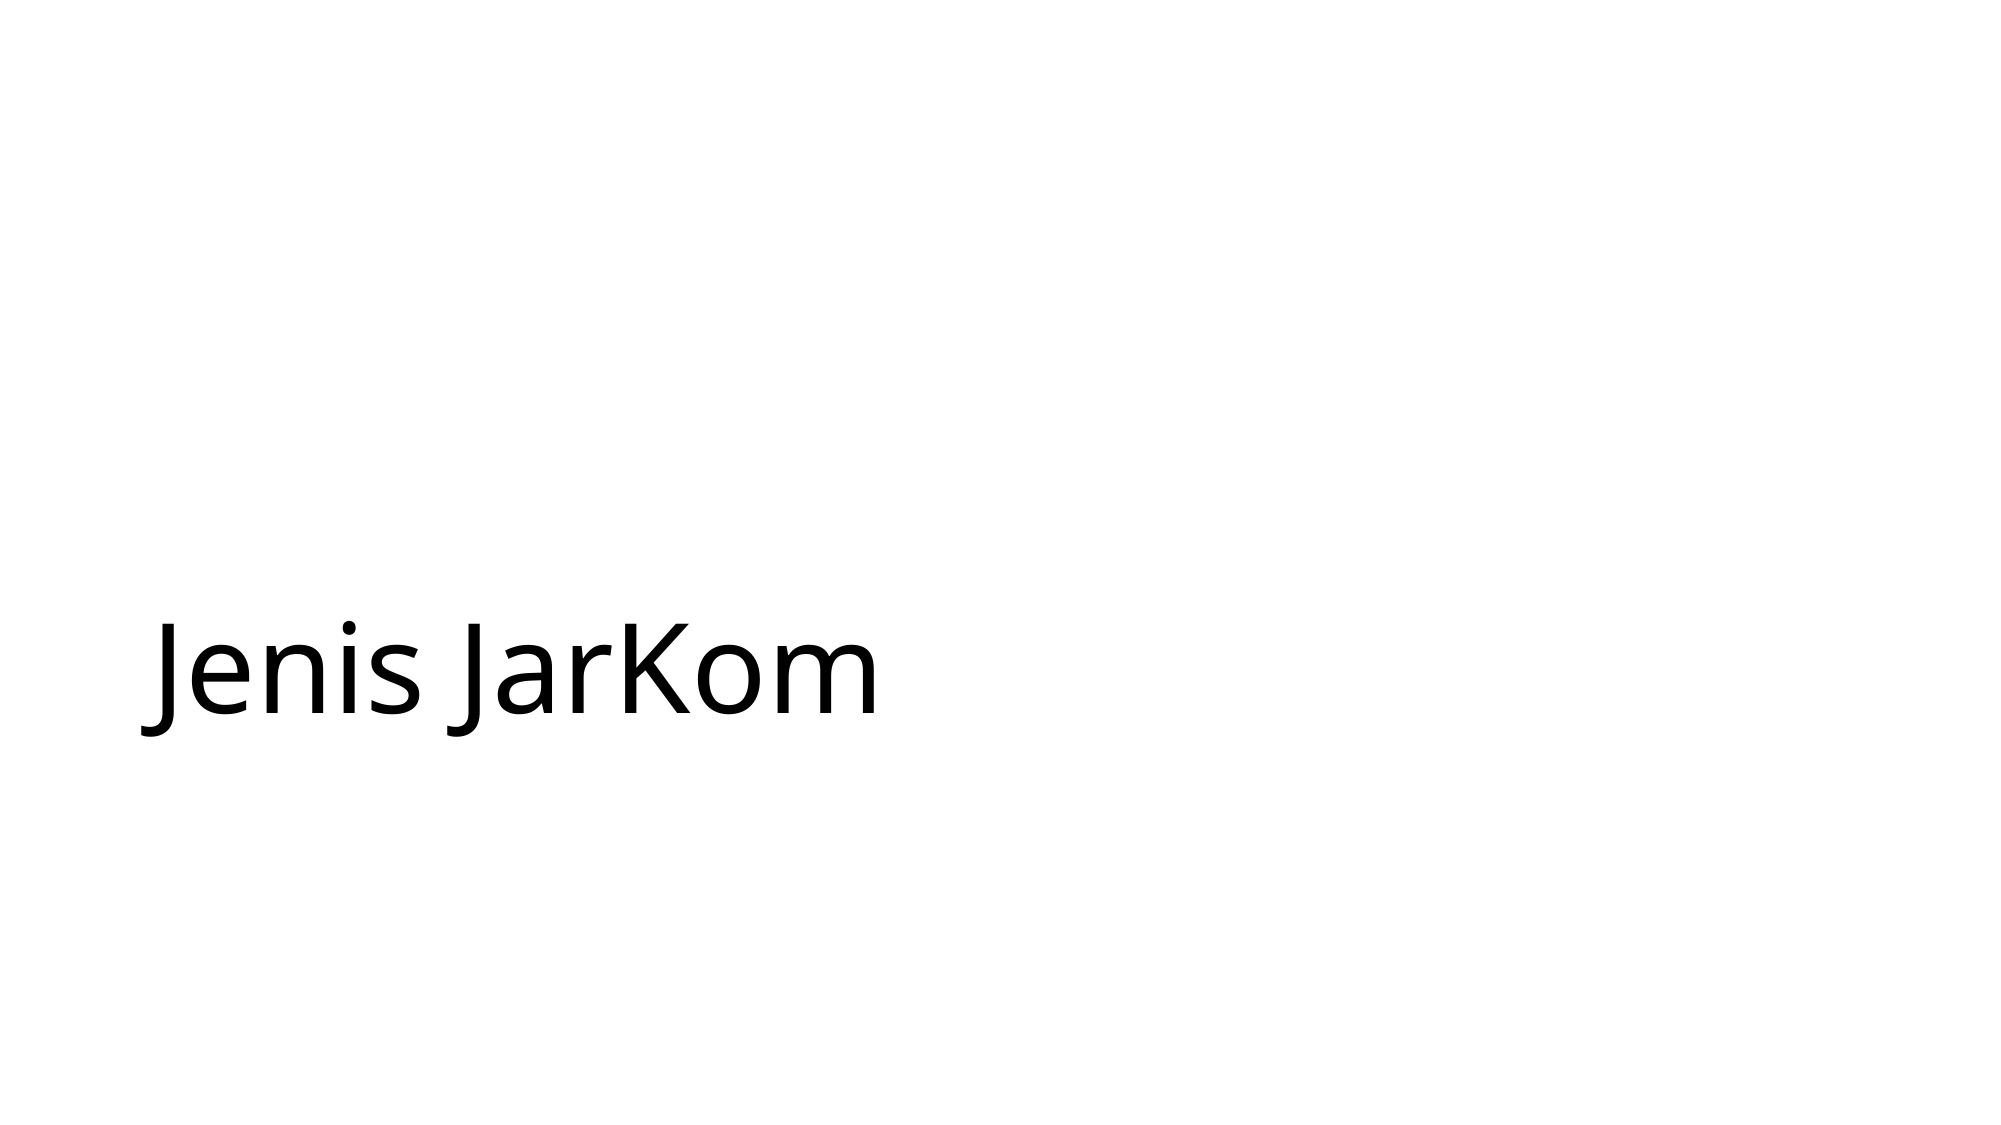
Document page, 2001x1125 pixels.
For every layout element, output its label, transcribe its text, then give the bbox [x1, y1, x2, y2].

title Jenis JarKom [136, 280, 1862, 749]
